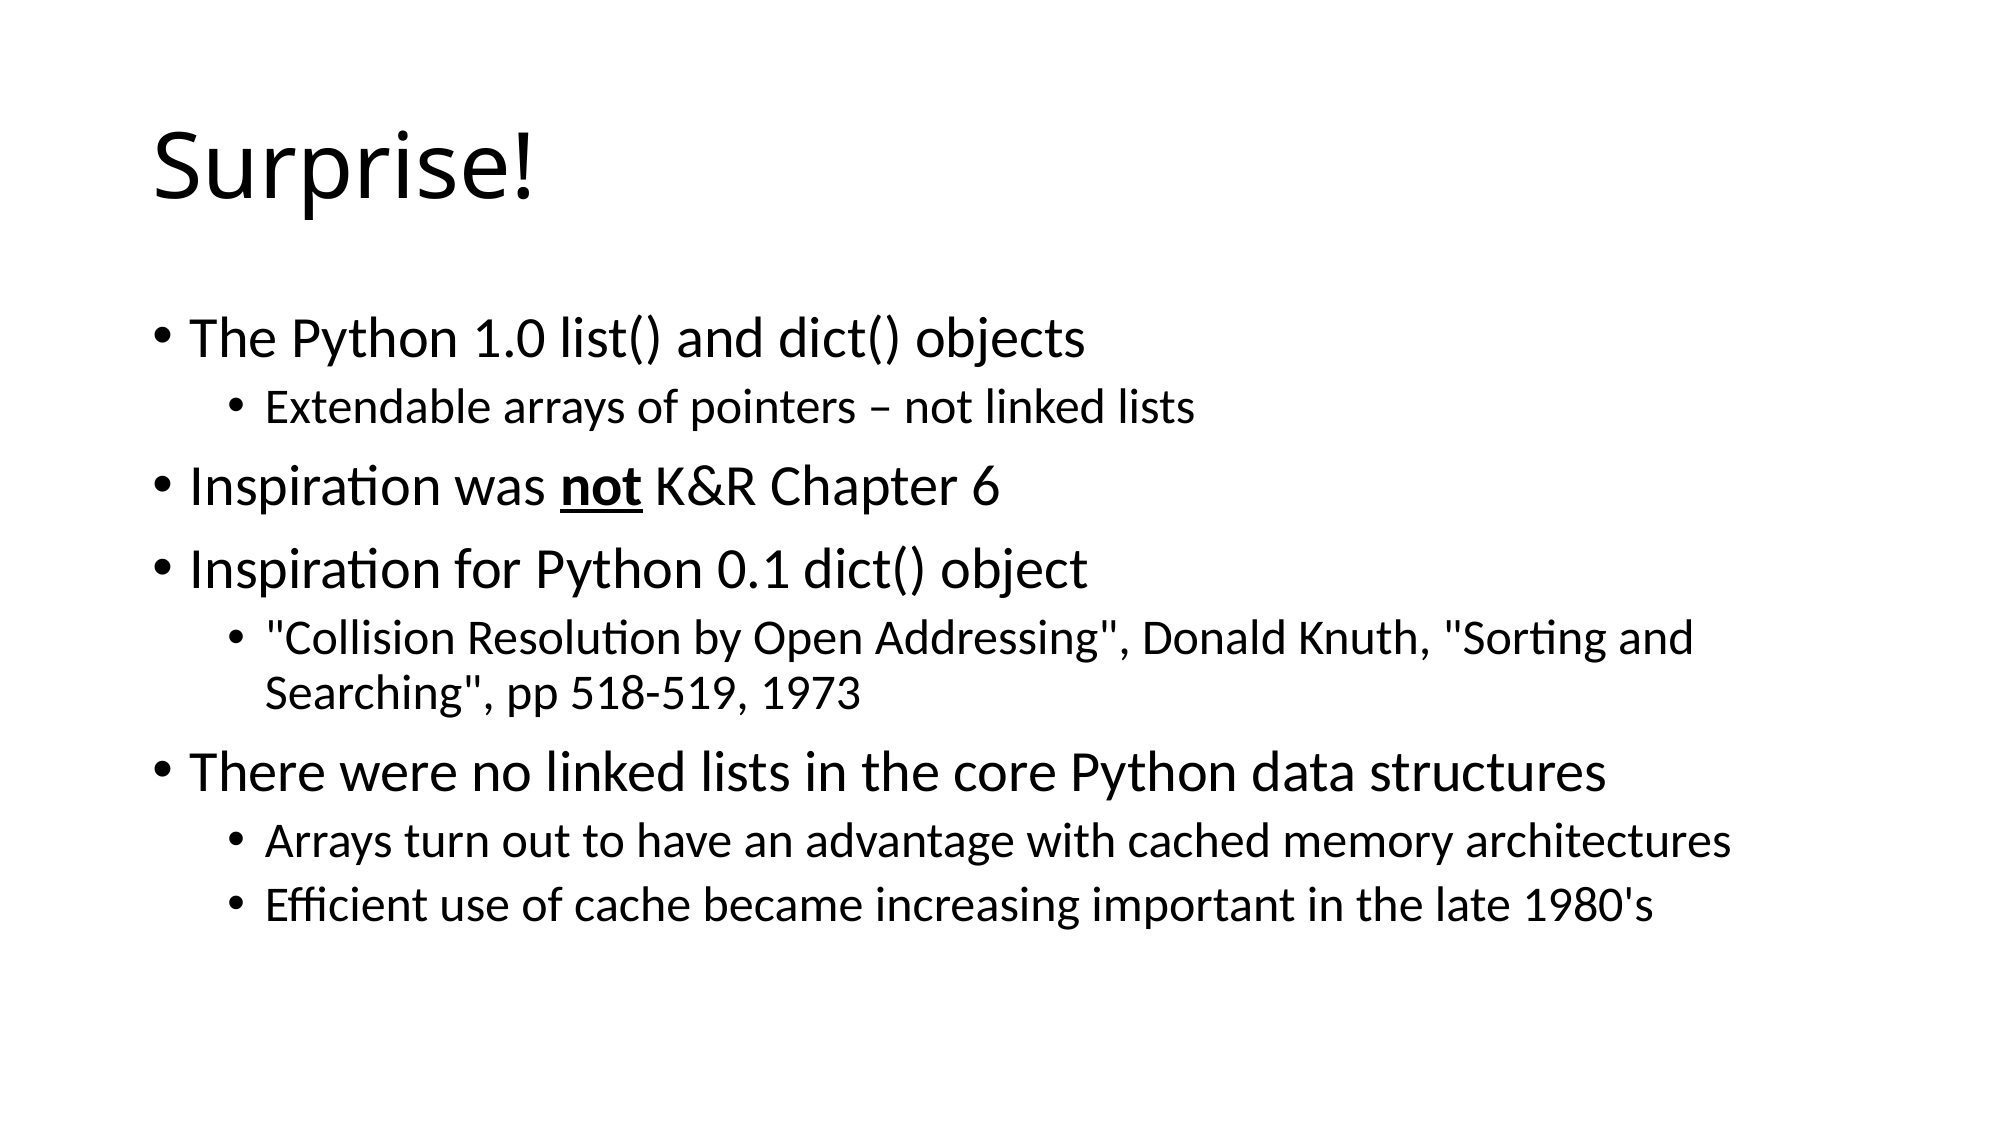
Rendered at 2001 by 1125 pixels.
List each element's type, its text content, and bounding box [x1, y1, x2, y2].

list The Python 1.0 list() and dict() objects Extendable arrays of pointers – not linked lists Inspiration was not K&R Chapter 6 Inspiration for Python 0.1 dict() object "Collision Resolution by Open Addressing", Donald Knuth, "Sorting and Searching", pp 518-519, 1973 There were no linked lists in the core Python data structures Arrays turn out to have an advantage with cached memory architectures Efficient use of cache became increasing important in the late 1980's [137, 299, 1863, 1014]
title Surprise! [137, 59, 1863, 278]
